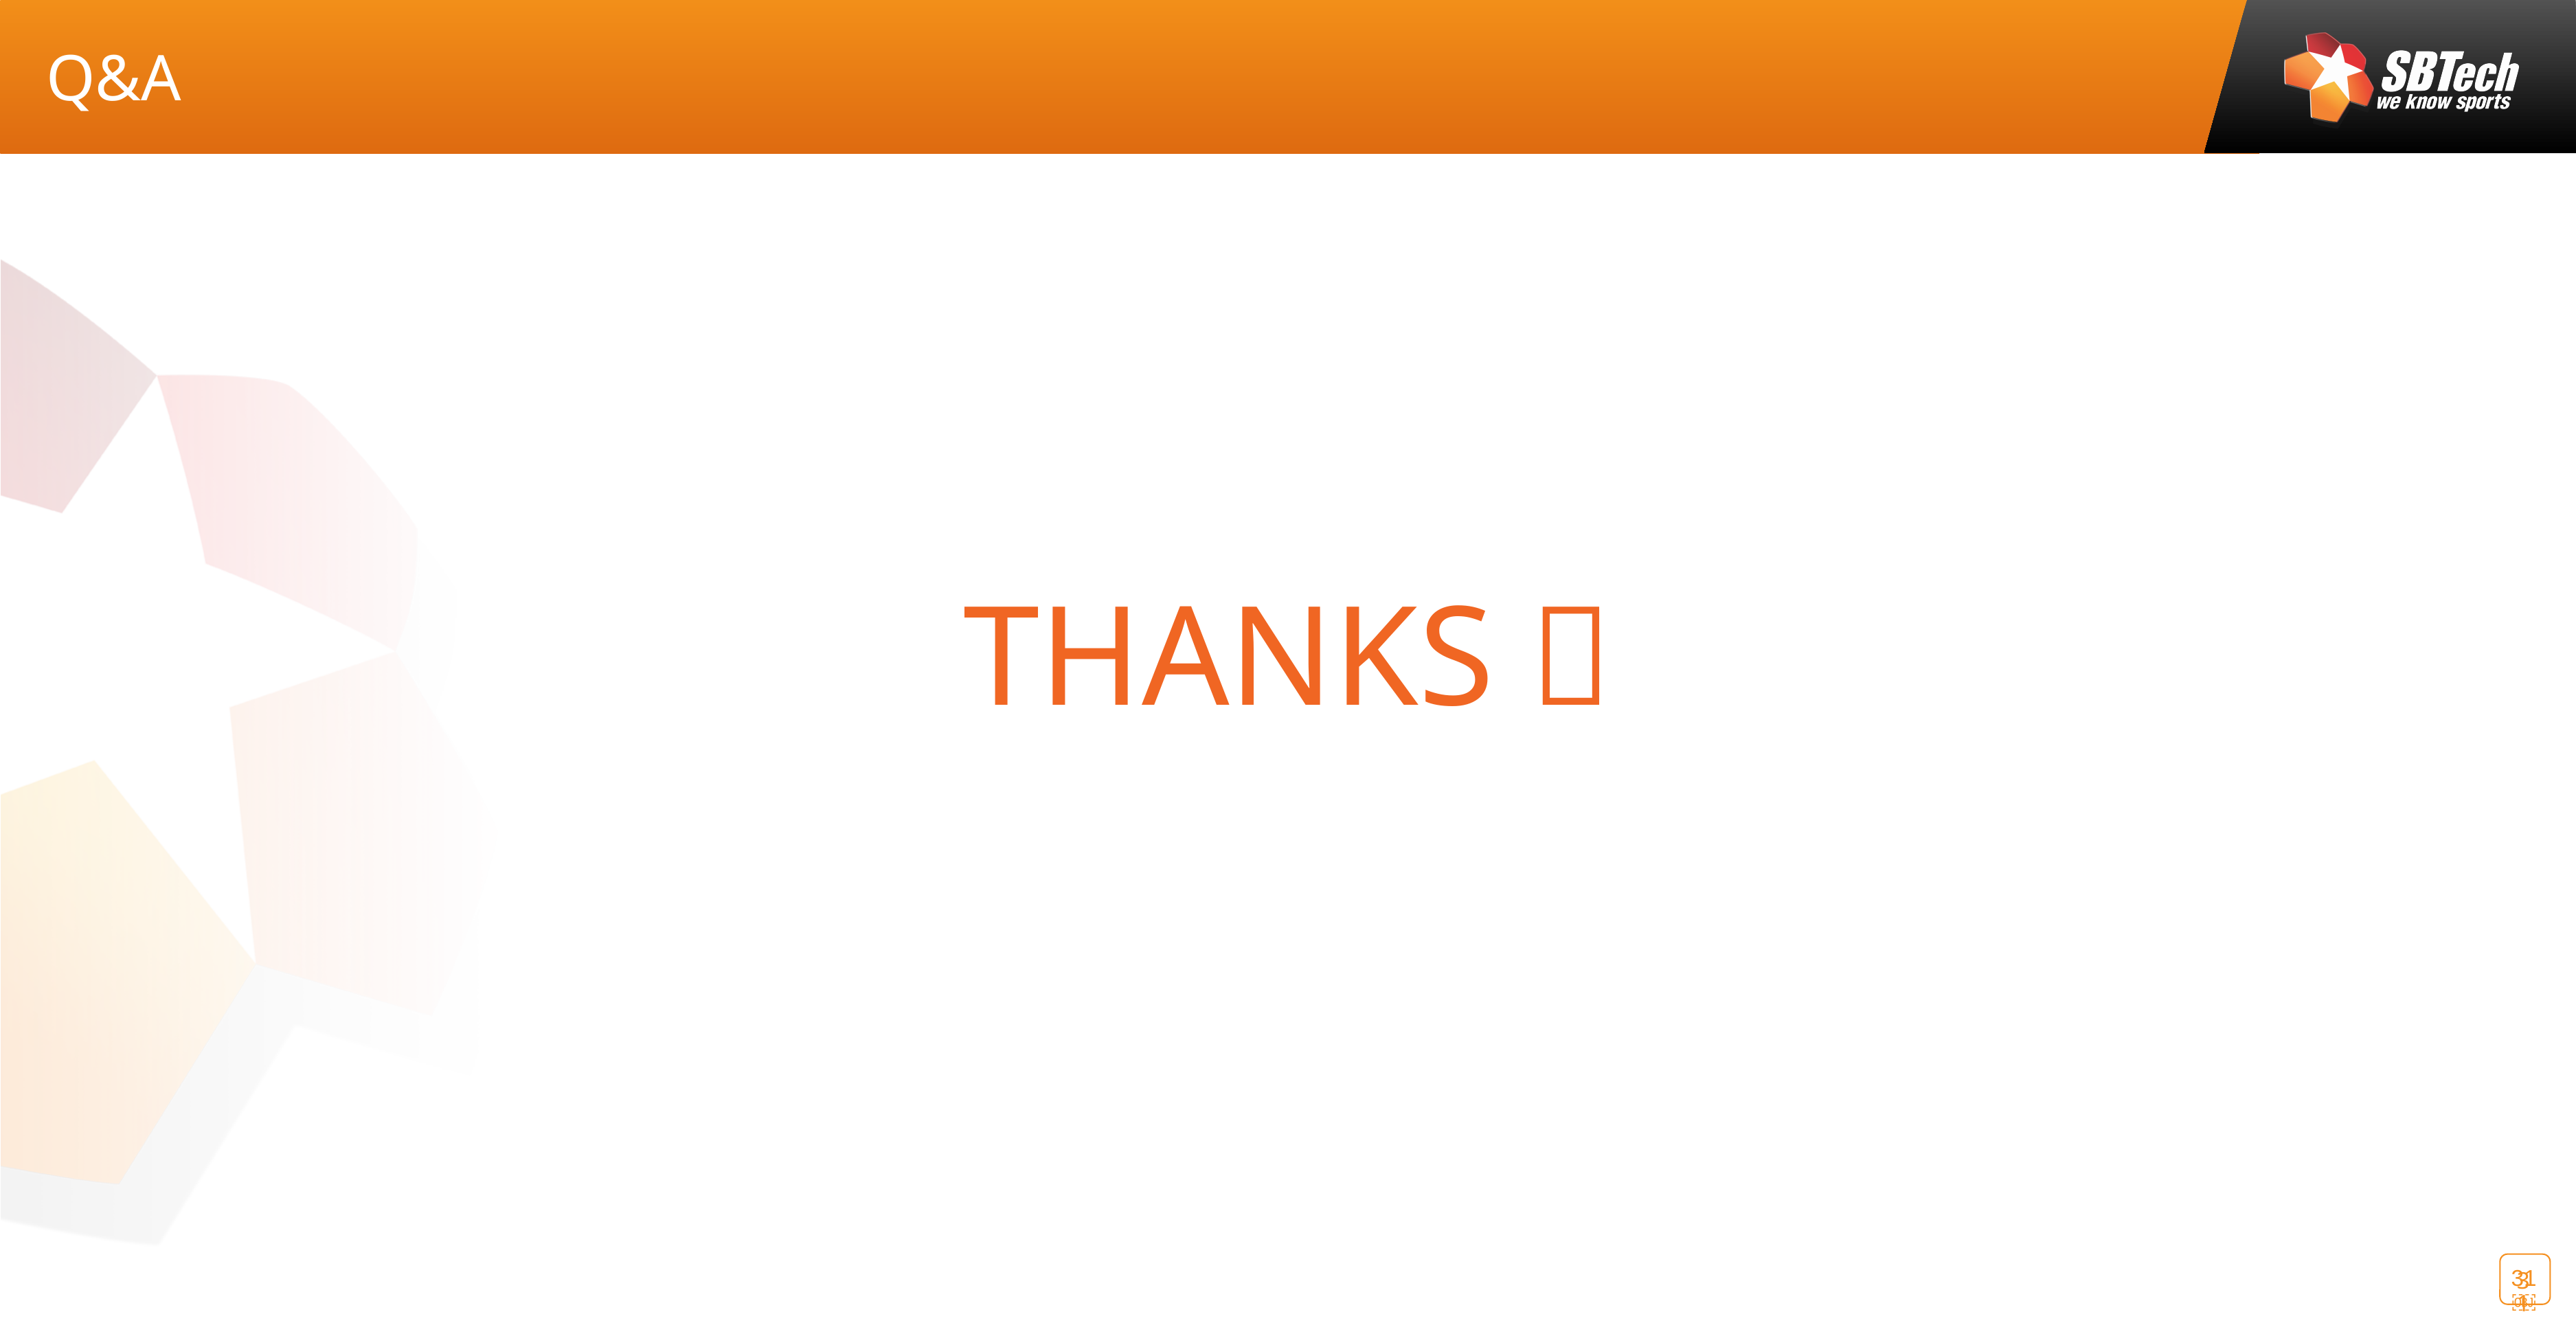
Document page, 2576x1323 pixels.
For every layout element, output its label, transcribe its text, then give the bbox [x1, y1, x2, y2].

text_box Q&A [41, 34, 187, 118]
slide_number 31 [2511, 1261, 2537, 1300]
picture [2274, 29, 2529, 131]
text_box THANKS  [554, 580, 2022, 740]
